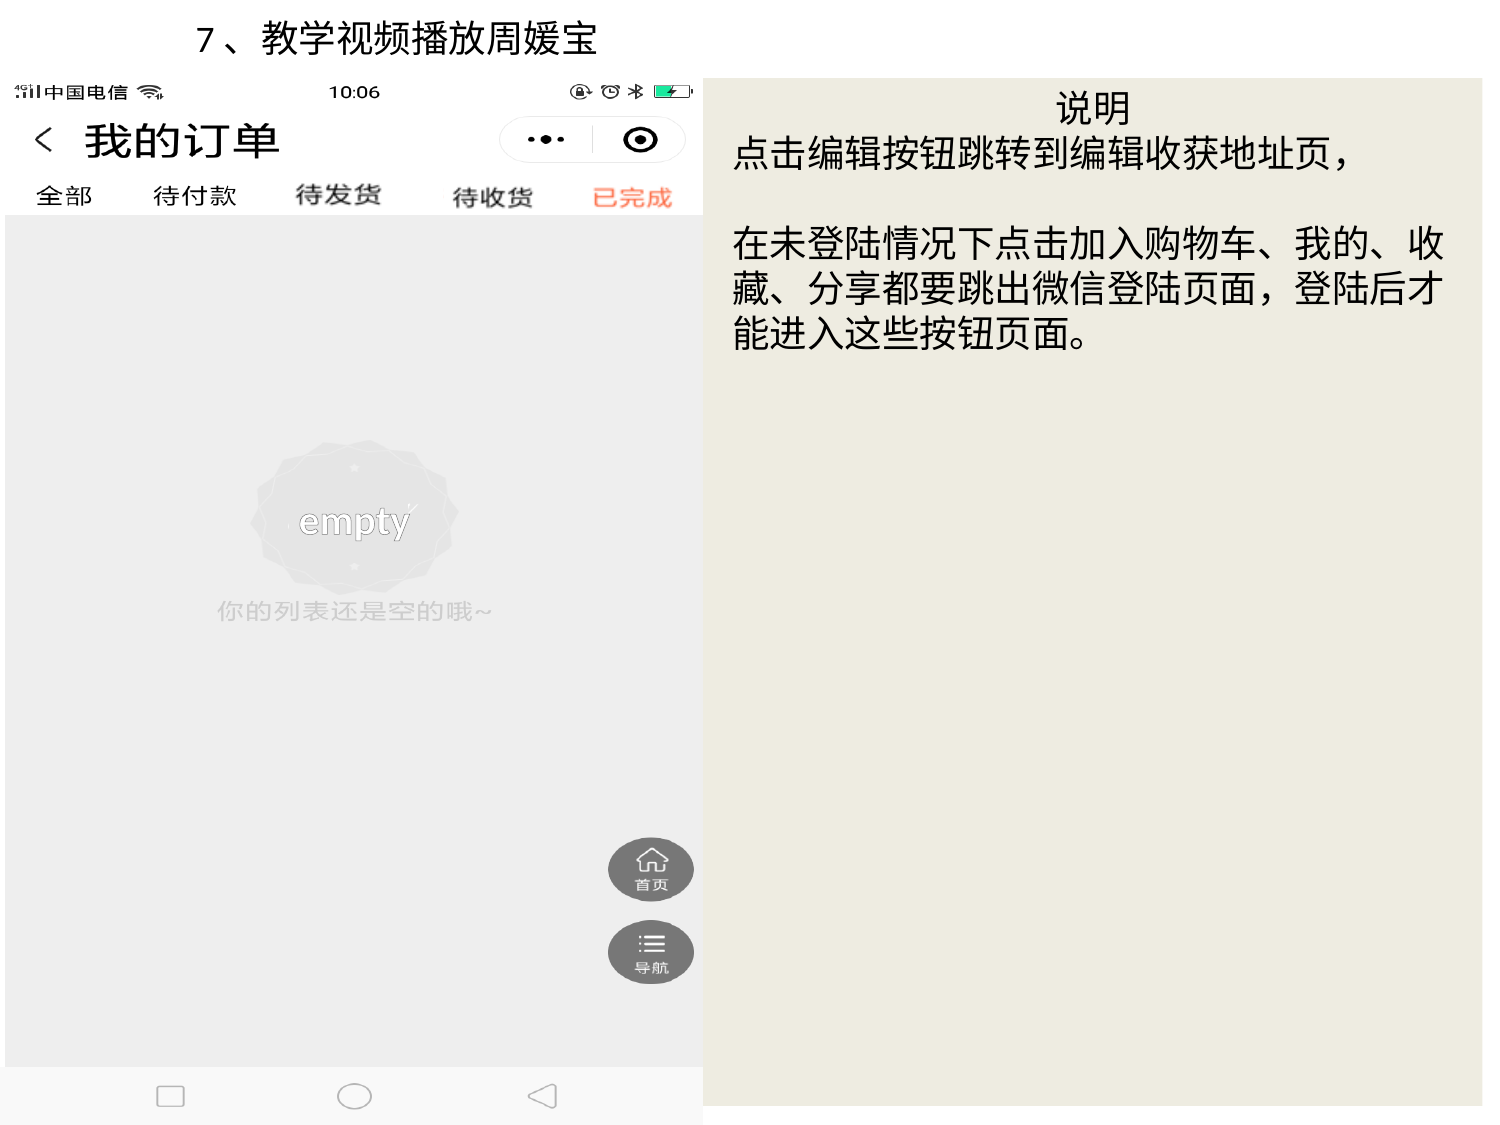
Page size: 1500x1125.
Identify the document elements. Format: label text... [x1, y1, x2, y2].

picture [0, 77, 703, 1125]
subtitle [708, 78, 1483, 1106]
text_box 说明 点击编辑按钮跳转到编辑收获地址页， 在未登陆情况下点击加入购物车、我的、收藏、分享都要跳出微信登陆页面，登陆后才能进入这些按钮页面。 [717, 78, 1474, 408]
text_box 7、教学视频播放周媛宝 [180, 7, 614, 67]
